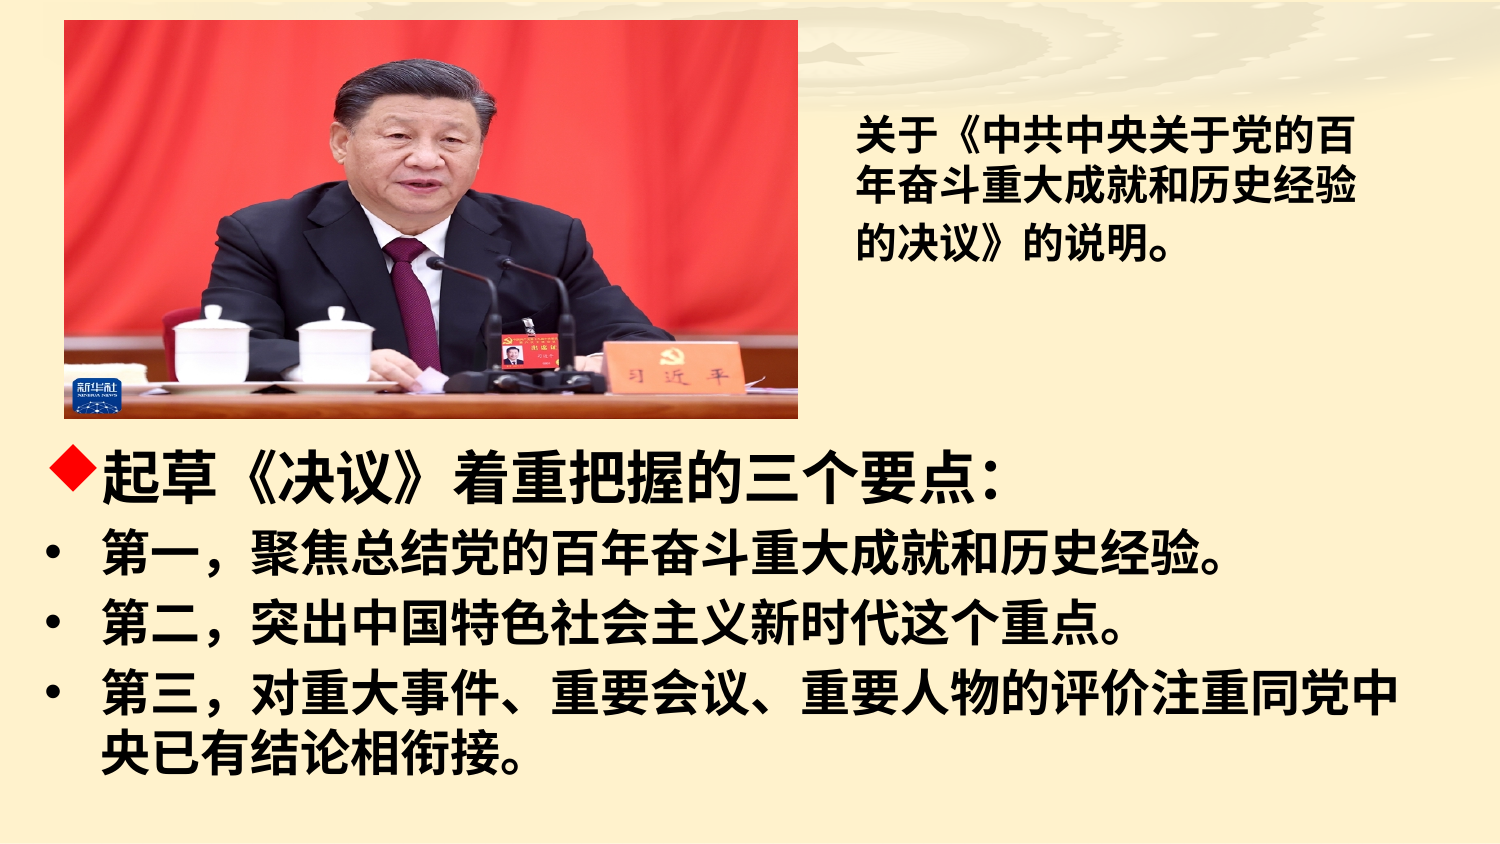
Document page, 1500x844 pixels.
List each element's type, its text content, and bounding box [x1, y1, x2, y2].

list 起草《决议》着重把握的三个要点： 第一，聚焦总结党的百年奋斗重大成就和历史经验。 第二，突出中国特色社会主义新时代这个重点。 第三，对重大事件、重要会议、重要人物的评价注重同党中央已有结论相衔接。 [29, 433, 1447, 824]
text_box 关于《中共中央关于党的百年奋斗重大成就和历史经验的决议》的说明。 [844, 102, 1388, 275]
picture [64, 19, 798, 419]
